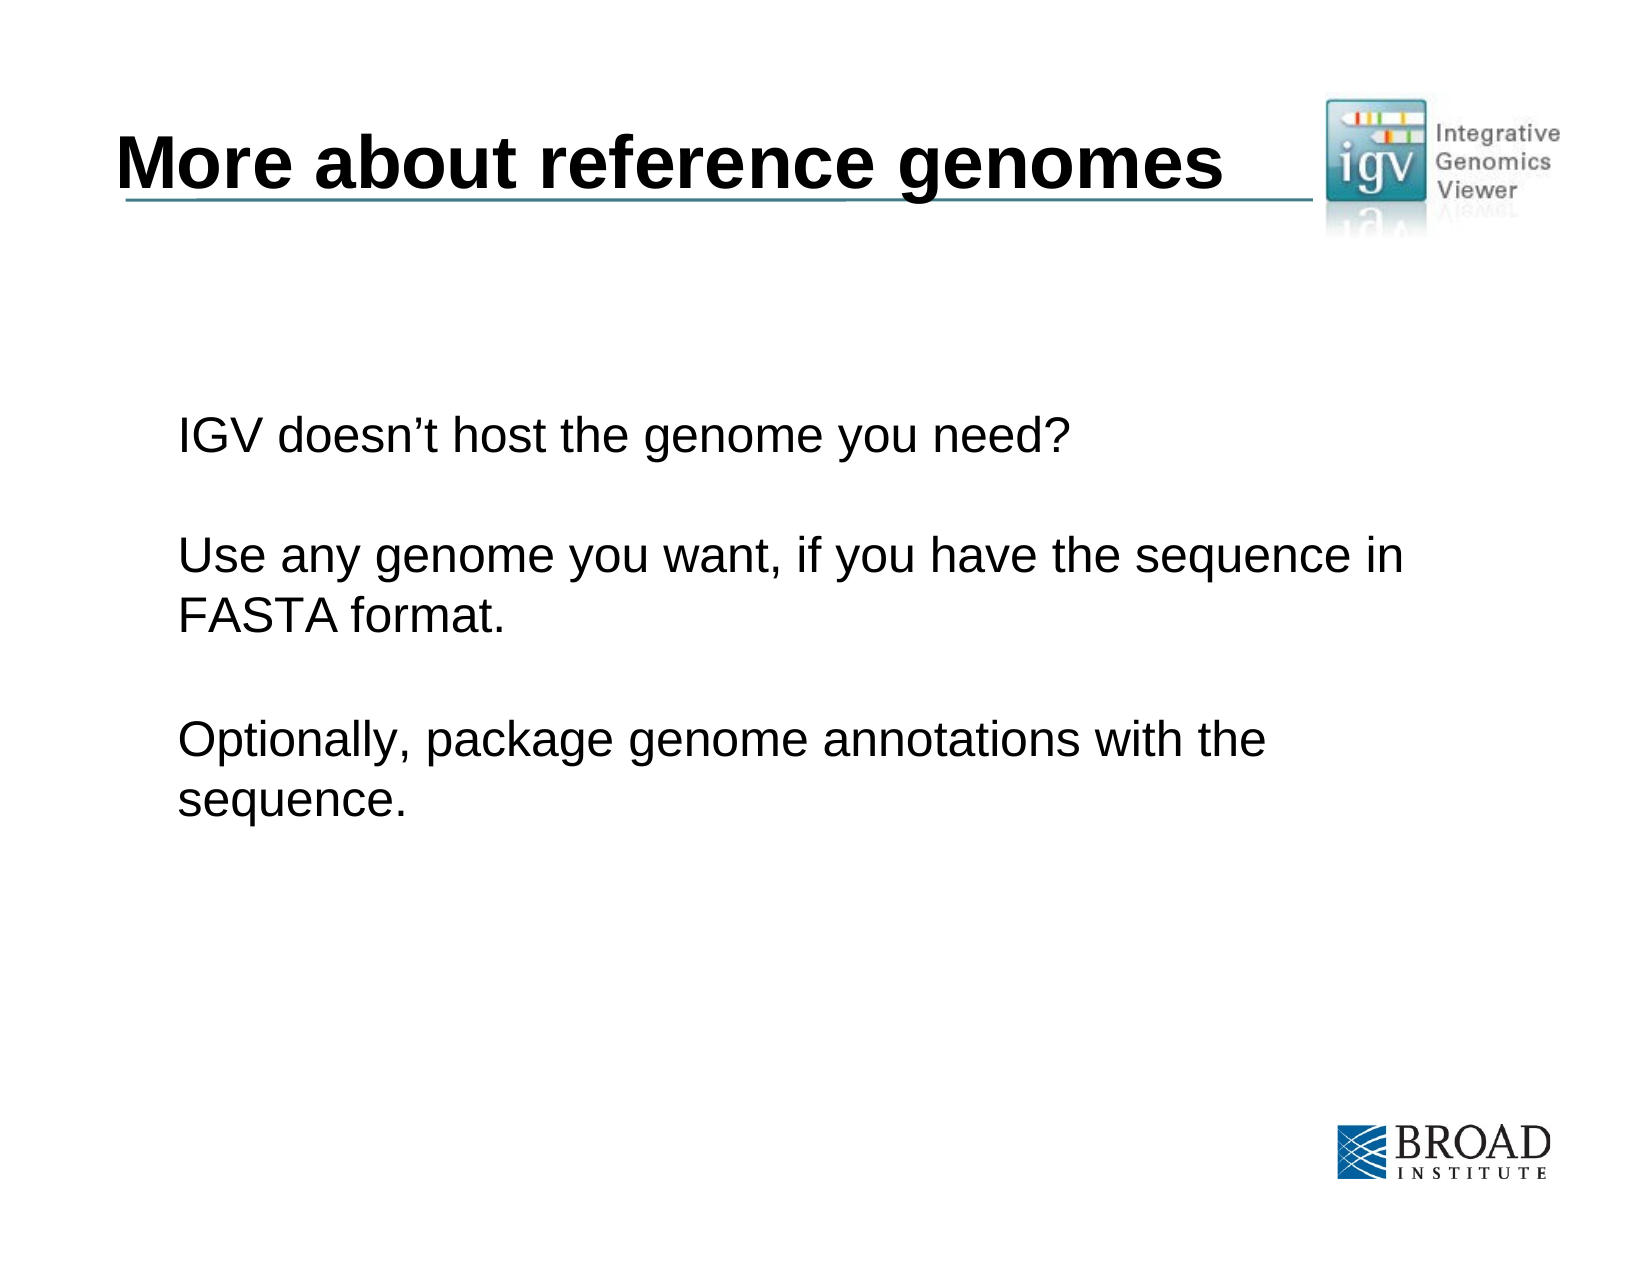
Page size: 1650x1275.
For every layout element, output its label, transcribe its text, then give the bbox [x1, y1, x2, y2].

picture [1337, 1124, 1551, 1179]
text_box IGV doesn’t host the genome you need? Use any genome you want, if you have the sequence in FASTA format. Optionally, package genome annotations with the sequence. [175, 402, 1514, 827]
picture [1325, 92, 1560, 238]
title More about reference genomes [113, 113, 1537, 327]
